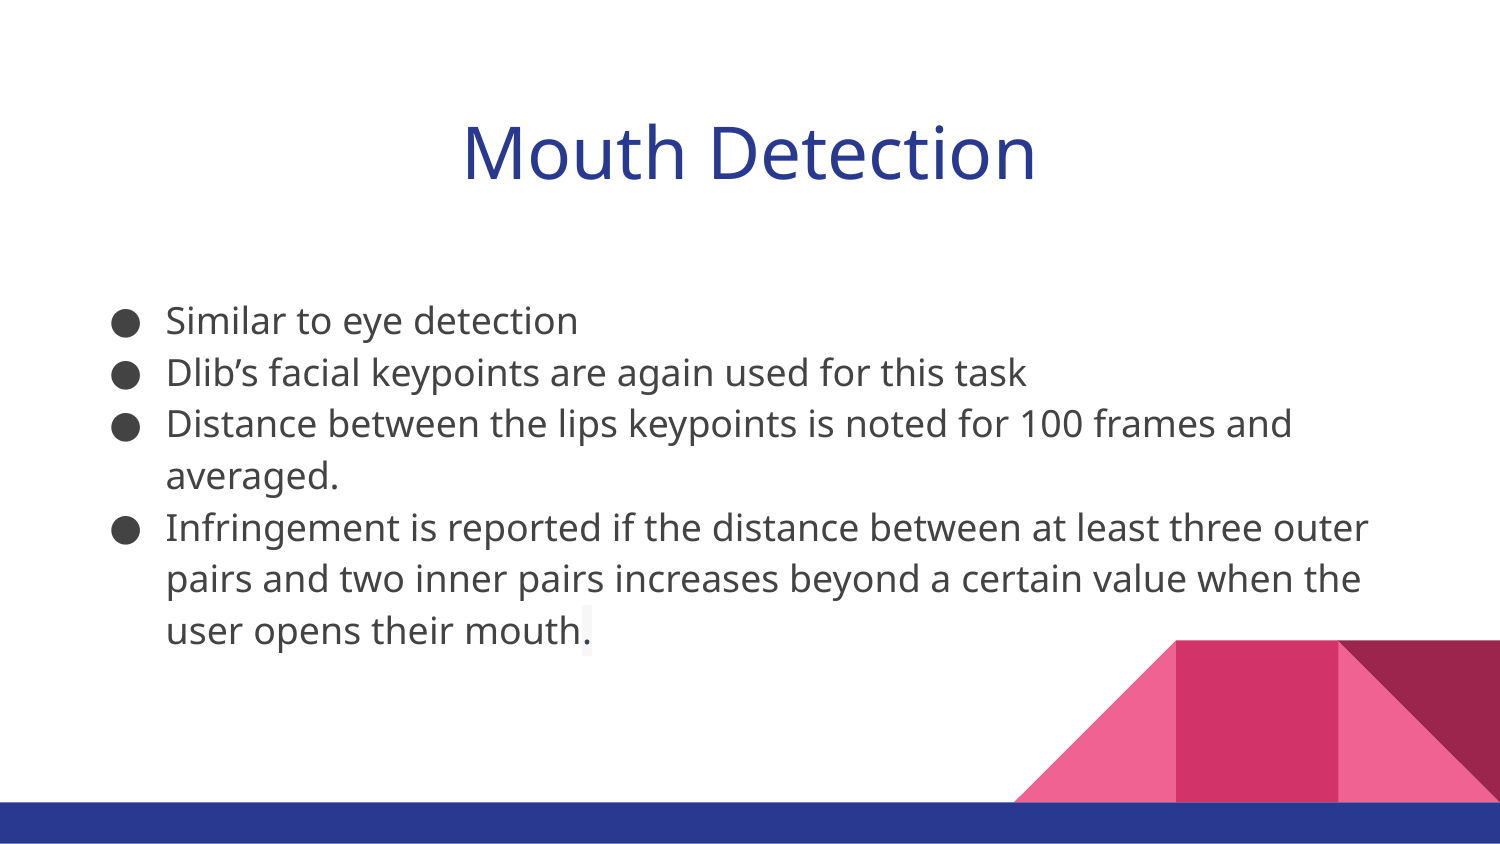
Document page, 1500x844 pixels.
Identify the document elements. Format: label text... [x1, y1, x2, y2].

title Mouth Detection [75, 91, 1425, 218]
list Similar to eye detection Dlib’s facial keypoints are again used for this task Distance between the lips keypoints is noted for 100 frames and averaged. Infringement is reported if the distance between at least three outer pairs and two inner pairs increases beyond a certain value when the user opens their mouth. [75, 275, 1425, 720]
